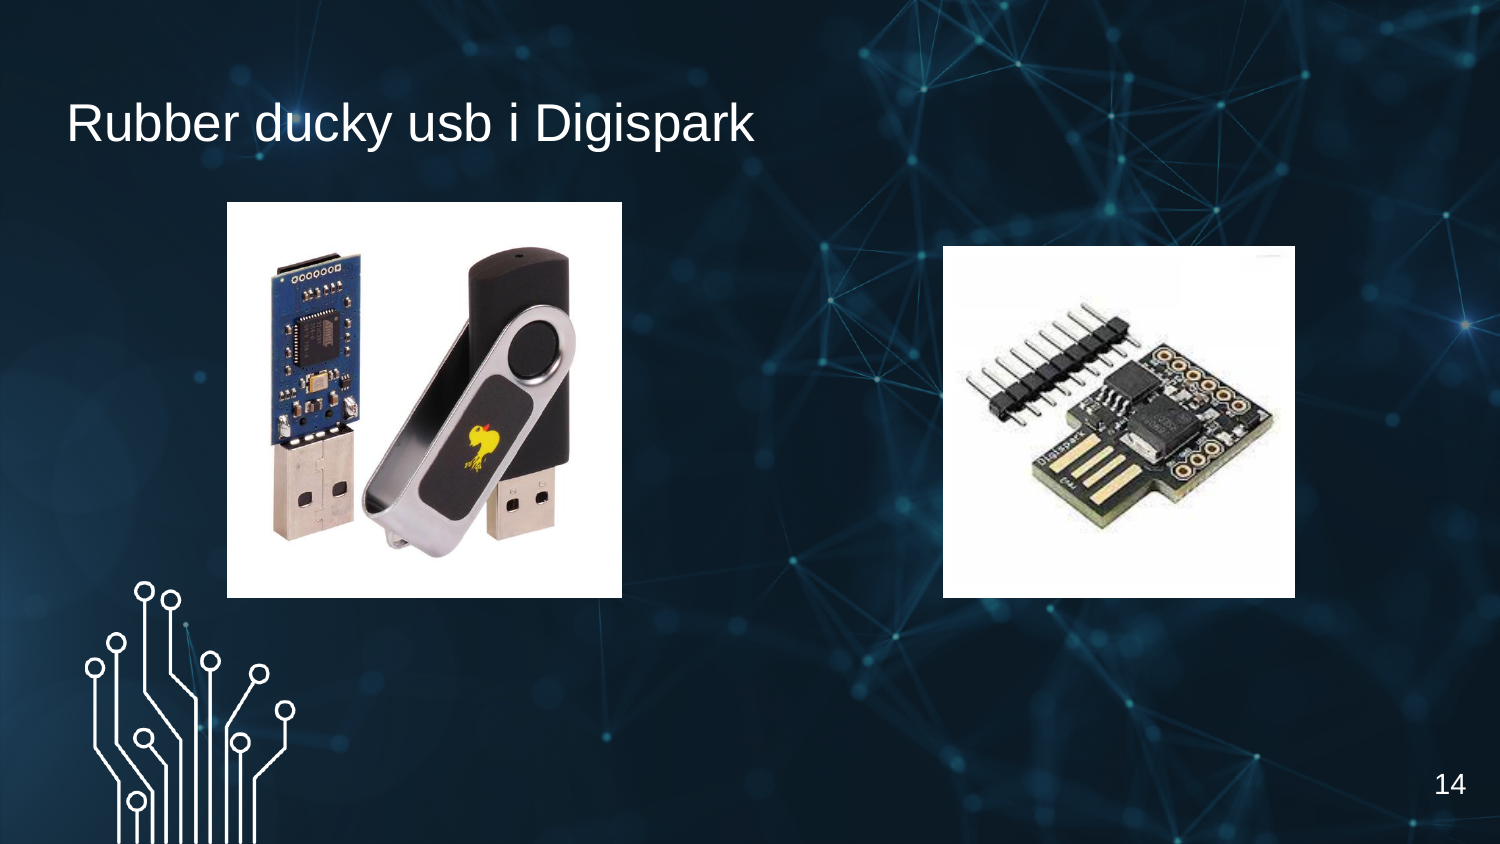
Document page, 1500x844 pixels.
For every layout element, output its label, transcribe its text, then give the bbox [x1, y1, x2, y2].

text_box 14 [1419, 750, 1500, 815]
picture [0, 0, 1500, 844]
title Rubber ducky usb i Digispark [51, 72, 1449, 167]
